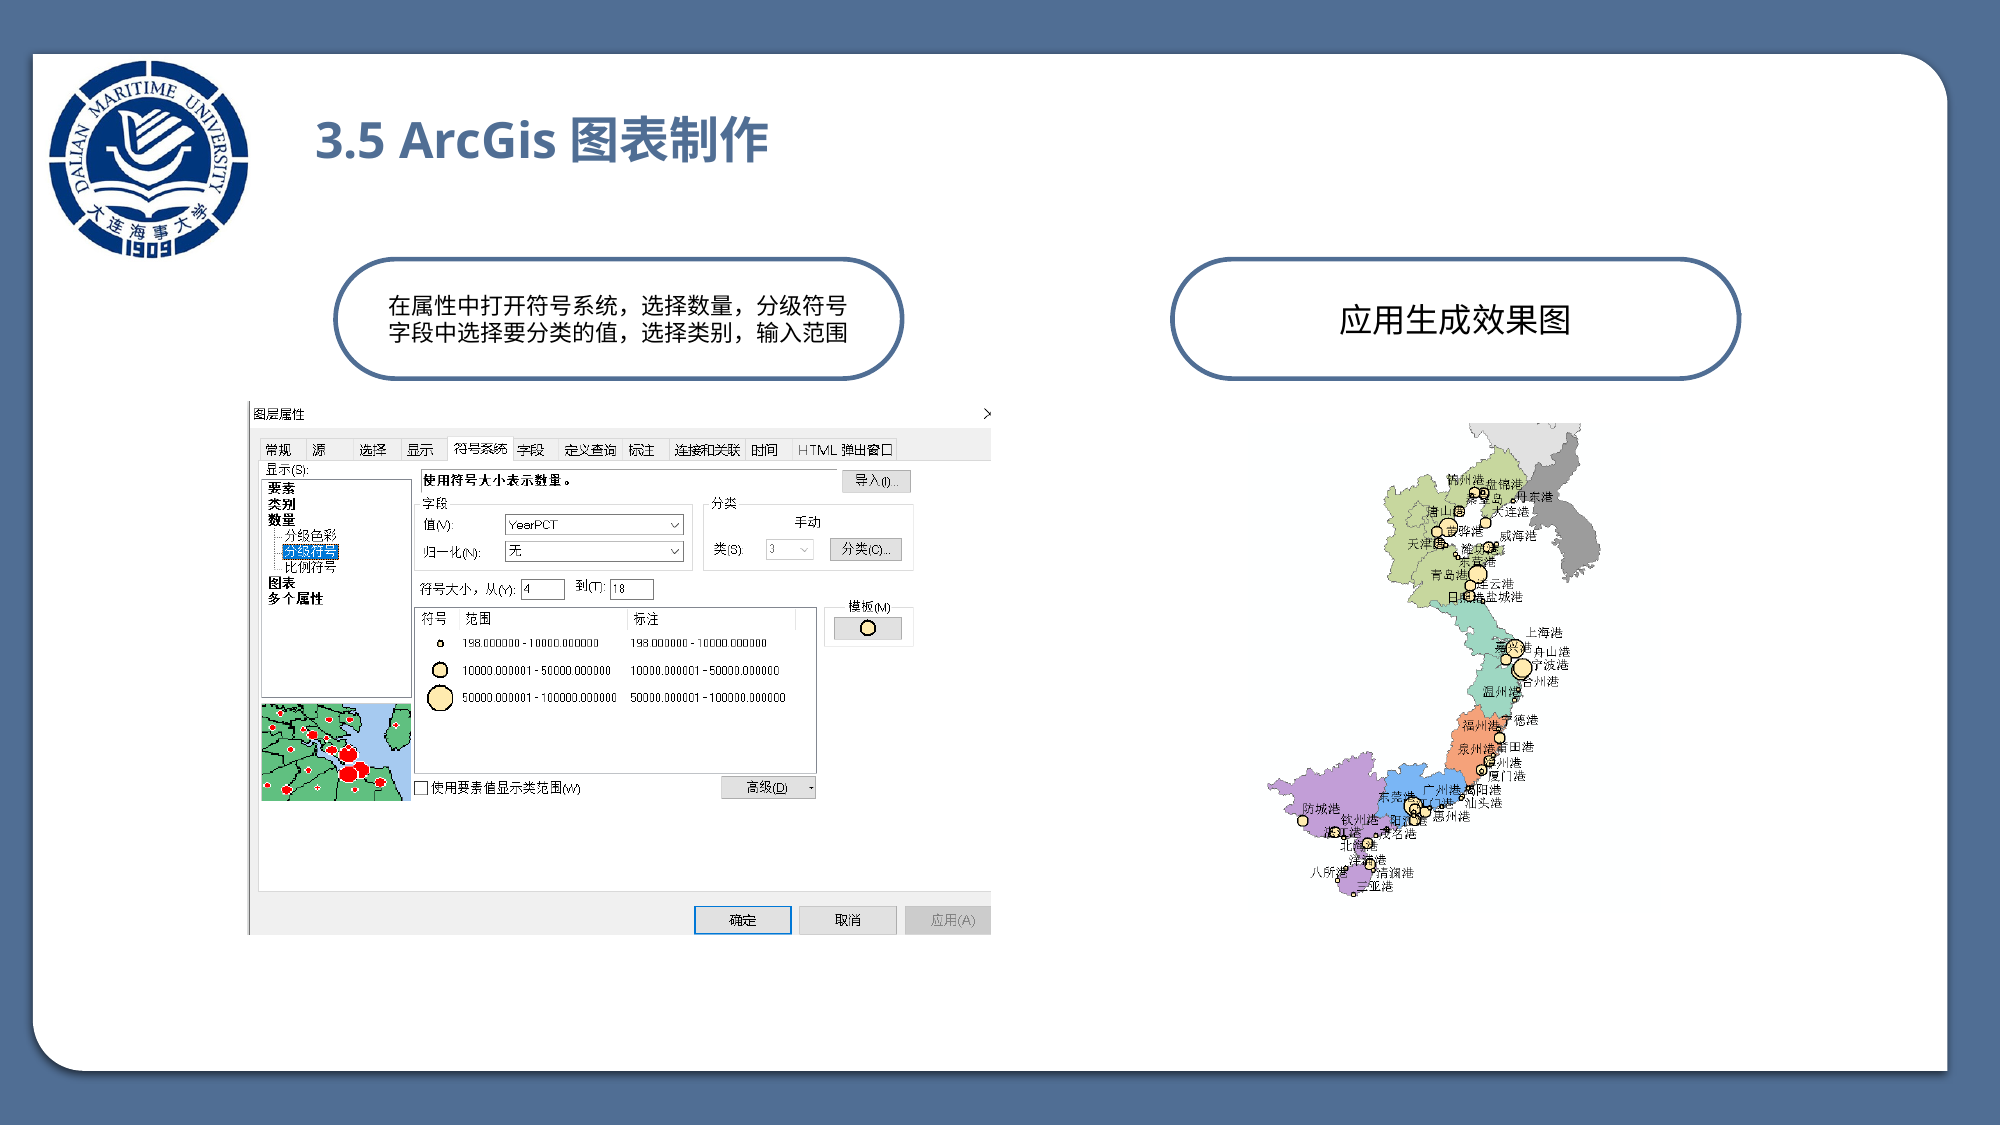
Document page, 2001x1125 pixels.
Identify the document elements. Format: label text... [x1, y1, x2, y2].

text_box 在属性中打开符号系统，选择数量，分级符号 字段中选择要分类的值，选择类别，输入范围 [334, 258, 904, 380]
picture [247, 401, 991, 935]
picture [1248, 423, 1661, 913]
text_box [32, 54, 1948, 1071]
text_box 3.5 ArcGis图表制作 [300, 101, 1150, 177]
picture [42, 54, 254, 266]
text_box 应用生成效果图 [1171, 258, 1741, 380]
